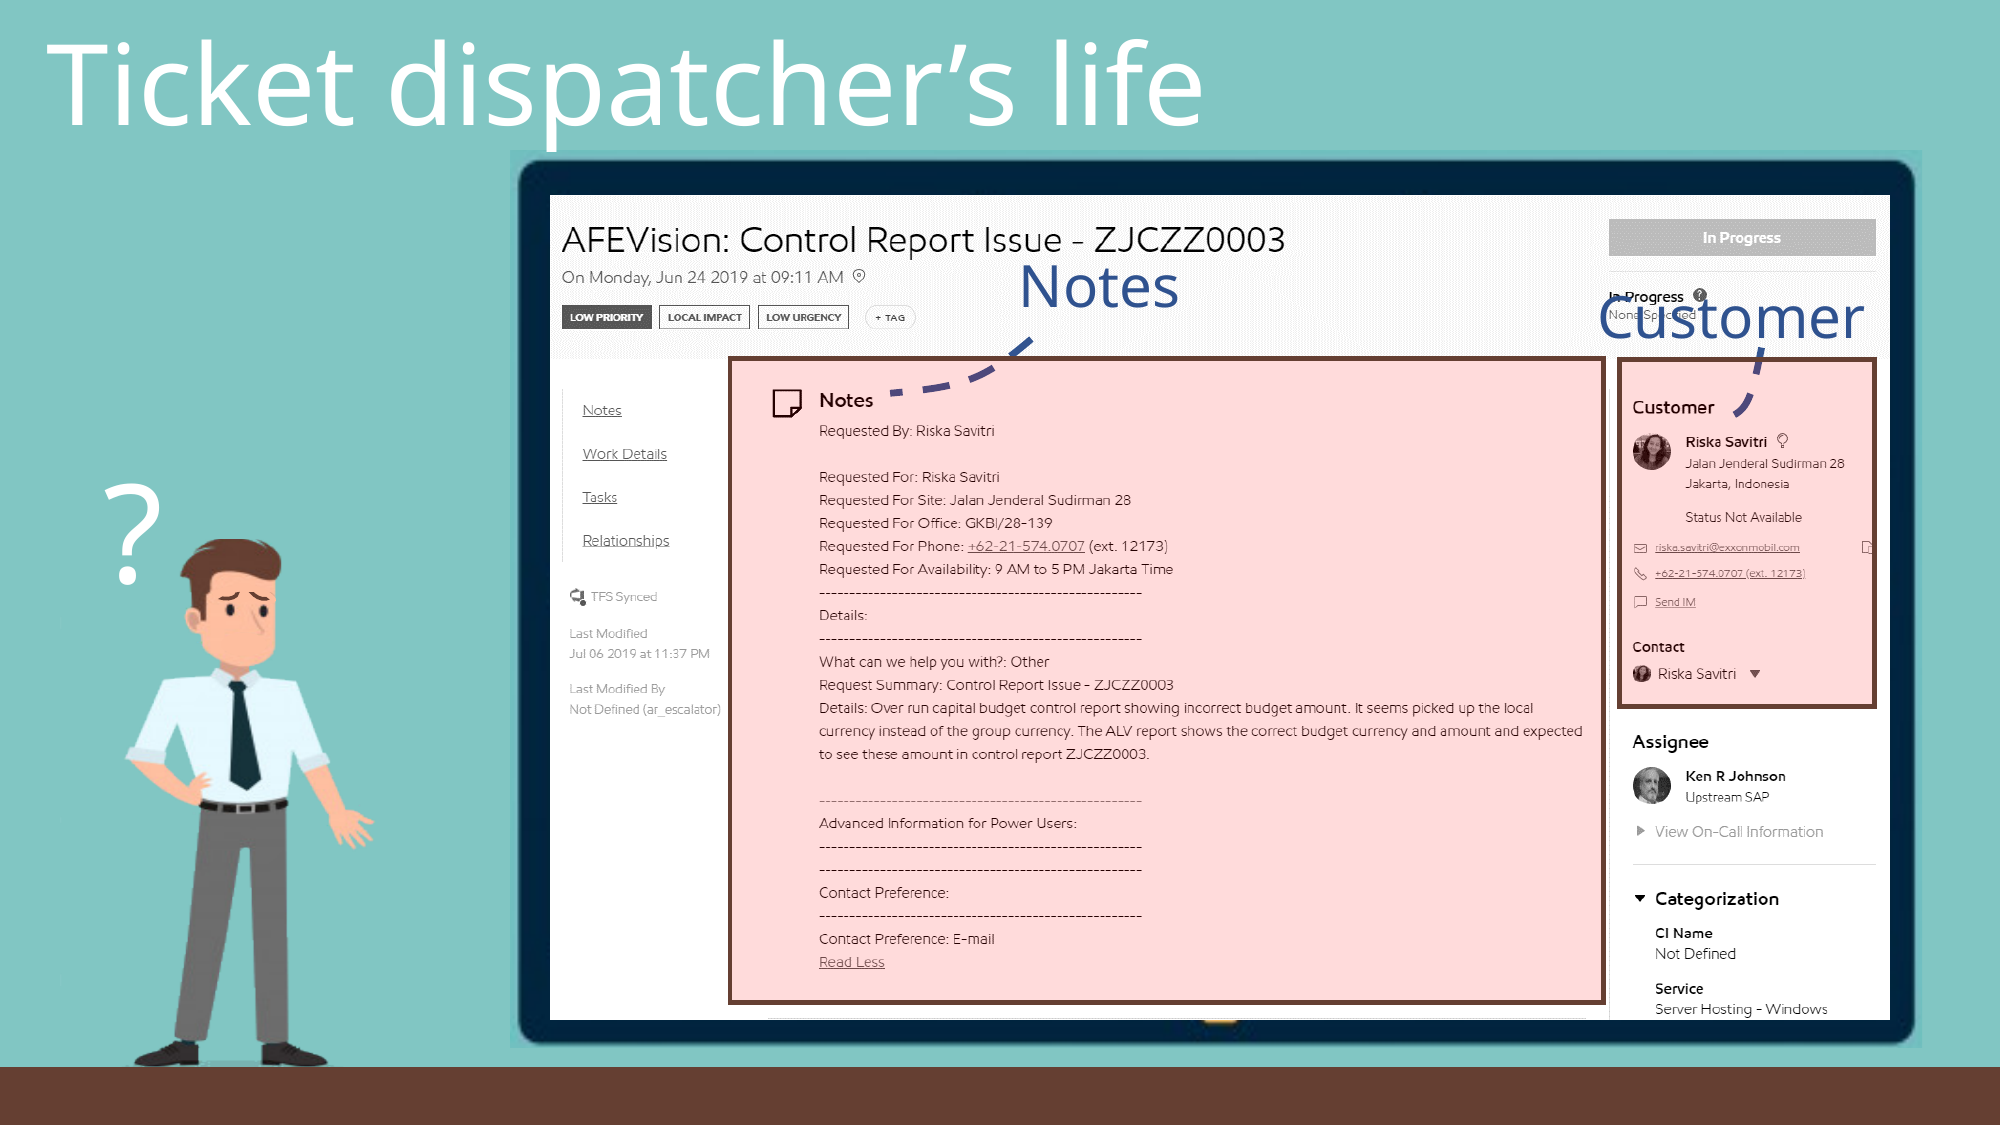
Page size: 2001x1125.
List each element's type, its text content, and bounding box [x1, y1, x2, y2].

picture [510, 149, 1923, 1048]
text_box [60, 539, 382, 1067]
text_box ? [88, 438, 185, 539]
text_box [0, 1066, 2000, 1125]
text_box Customer [1922, 272, 1932, 358]
text_box Ticket dispatcher’s life [32, 5, 1227, 155]
